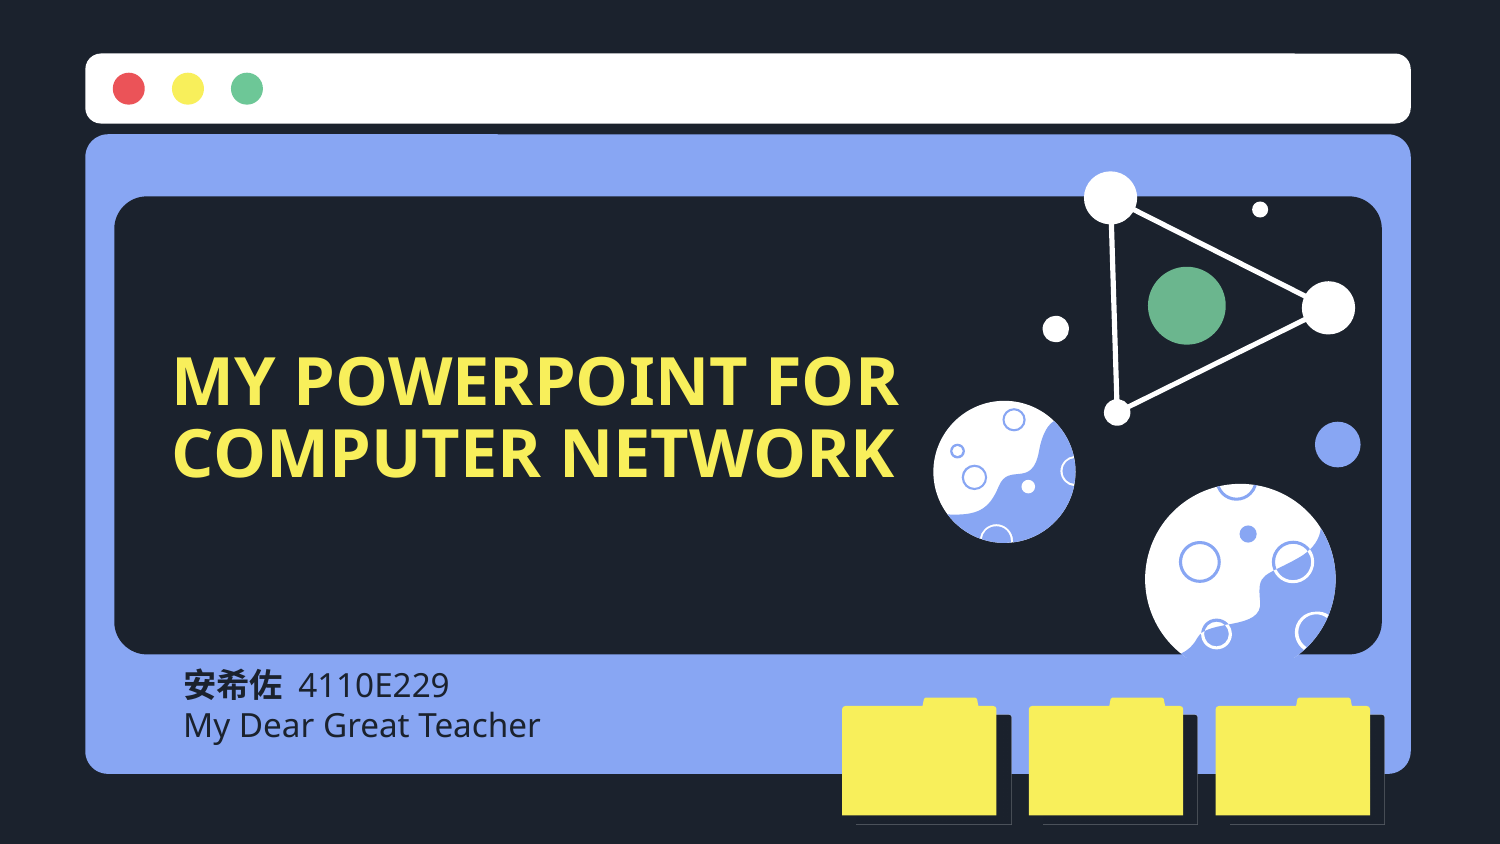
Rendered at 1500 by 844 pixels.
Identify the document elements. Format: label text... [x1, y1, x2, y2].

text_box [1028, 697, 1184, 816]
text_box [1271, 540, 1310, 570]
text_box [1239, 525, 1257, 543]
text_box [1201, 618, 1230, 632]
text_box [842, 697, 997, 816]
text_box [1180, 528, 1336, 659]
text_box [1216, 484, 1257, 501]
text_box [1021, 479, 1036, 494]
text_box [1314, 431, 1361, 468]
text_box [961, 464, 988, 491]
subtitle 安希佐 4110E229 My Dear Great Teacher [168, 649, 864, 720]
text_box [1215, 697, 1371, 816]
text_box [1042, 171, 1356, 426]
text_box [934, 400, 1044, 514]
text_box [1220, 483, 1253, 497]
text_box [947, 432, 1076, 543]
text_box [1201, 624, 1232, 650]
text_box [1002, 408, 1026, 432]
text_box [1145, 485, 1321, 653]
text_box [950, 443, 965, 459]
text_box [1178, 541, 1221, 583]
title MY POWERPOINT FOR COMPUTER NETWORK [156, 212, 934, 628]
text_box [1294, 611, 1329, 650]
text_box [1273, 549, 1315, 584]
